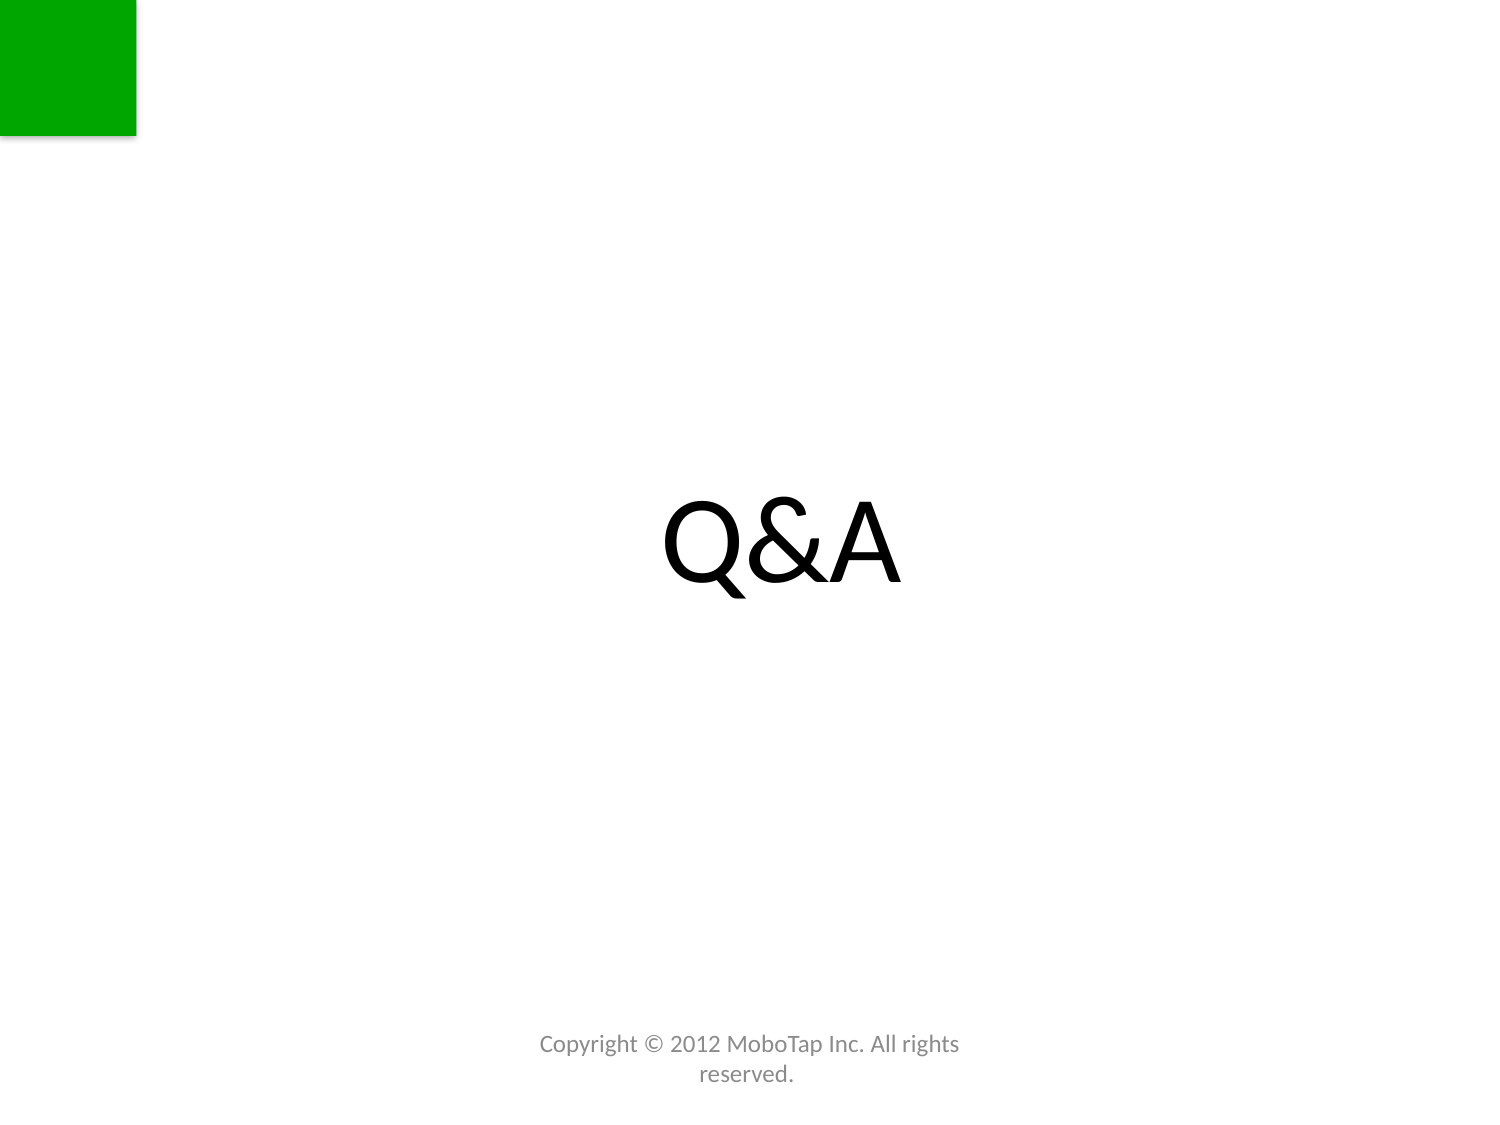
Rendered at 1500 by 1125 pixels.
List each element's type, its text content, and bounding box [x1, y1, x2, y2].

footer Copyright © 2012 MoboTap Inc. All rights reserved. [512, 1042, 988, 1103]
list Q&A [136, 158, 1425, 1024]
